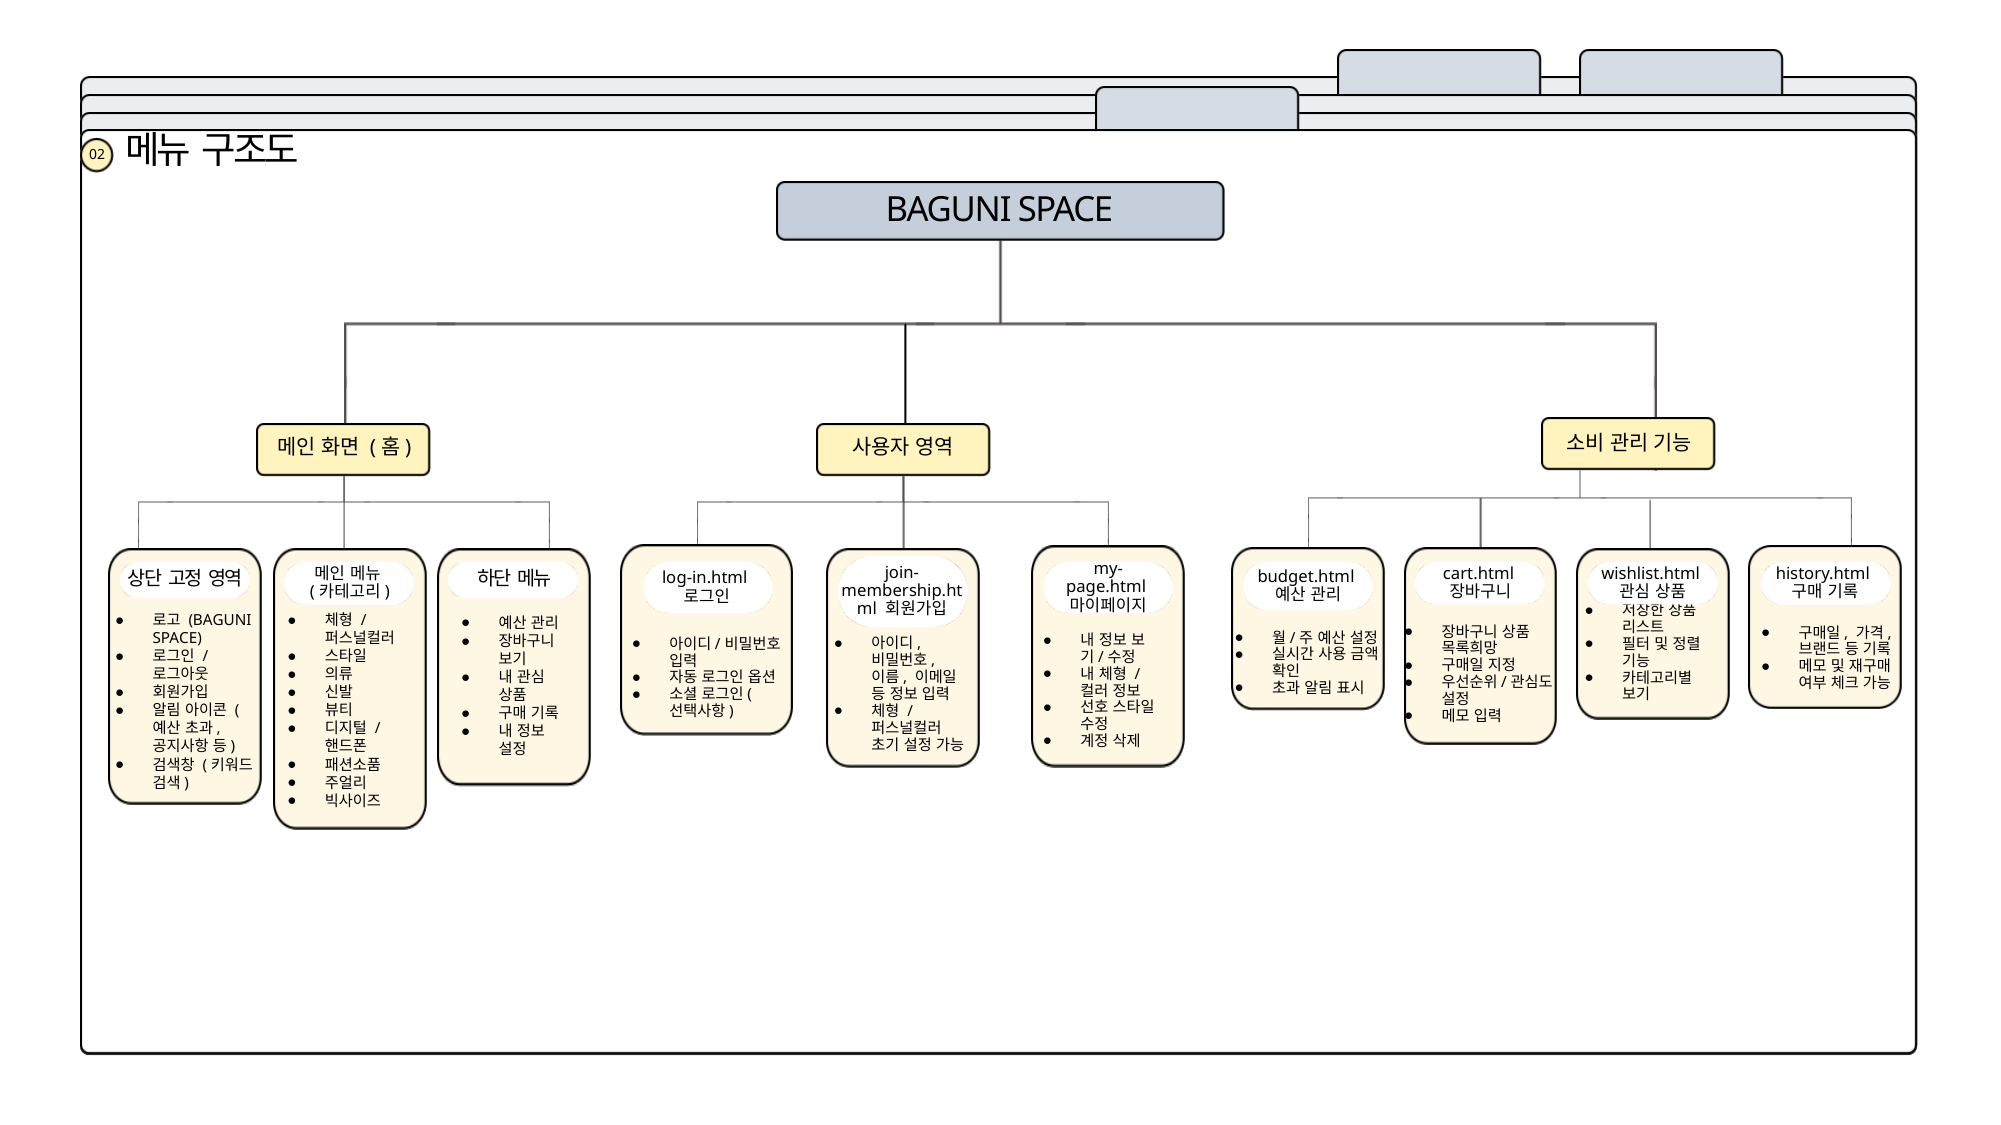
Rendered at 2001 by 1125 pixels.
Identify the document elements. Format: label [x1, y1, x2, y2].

picture [80, 49, 1919, 1056]
